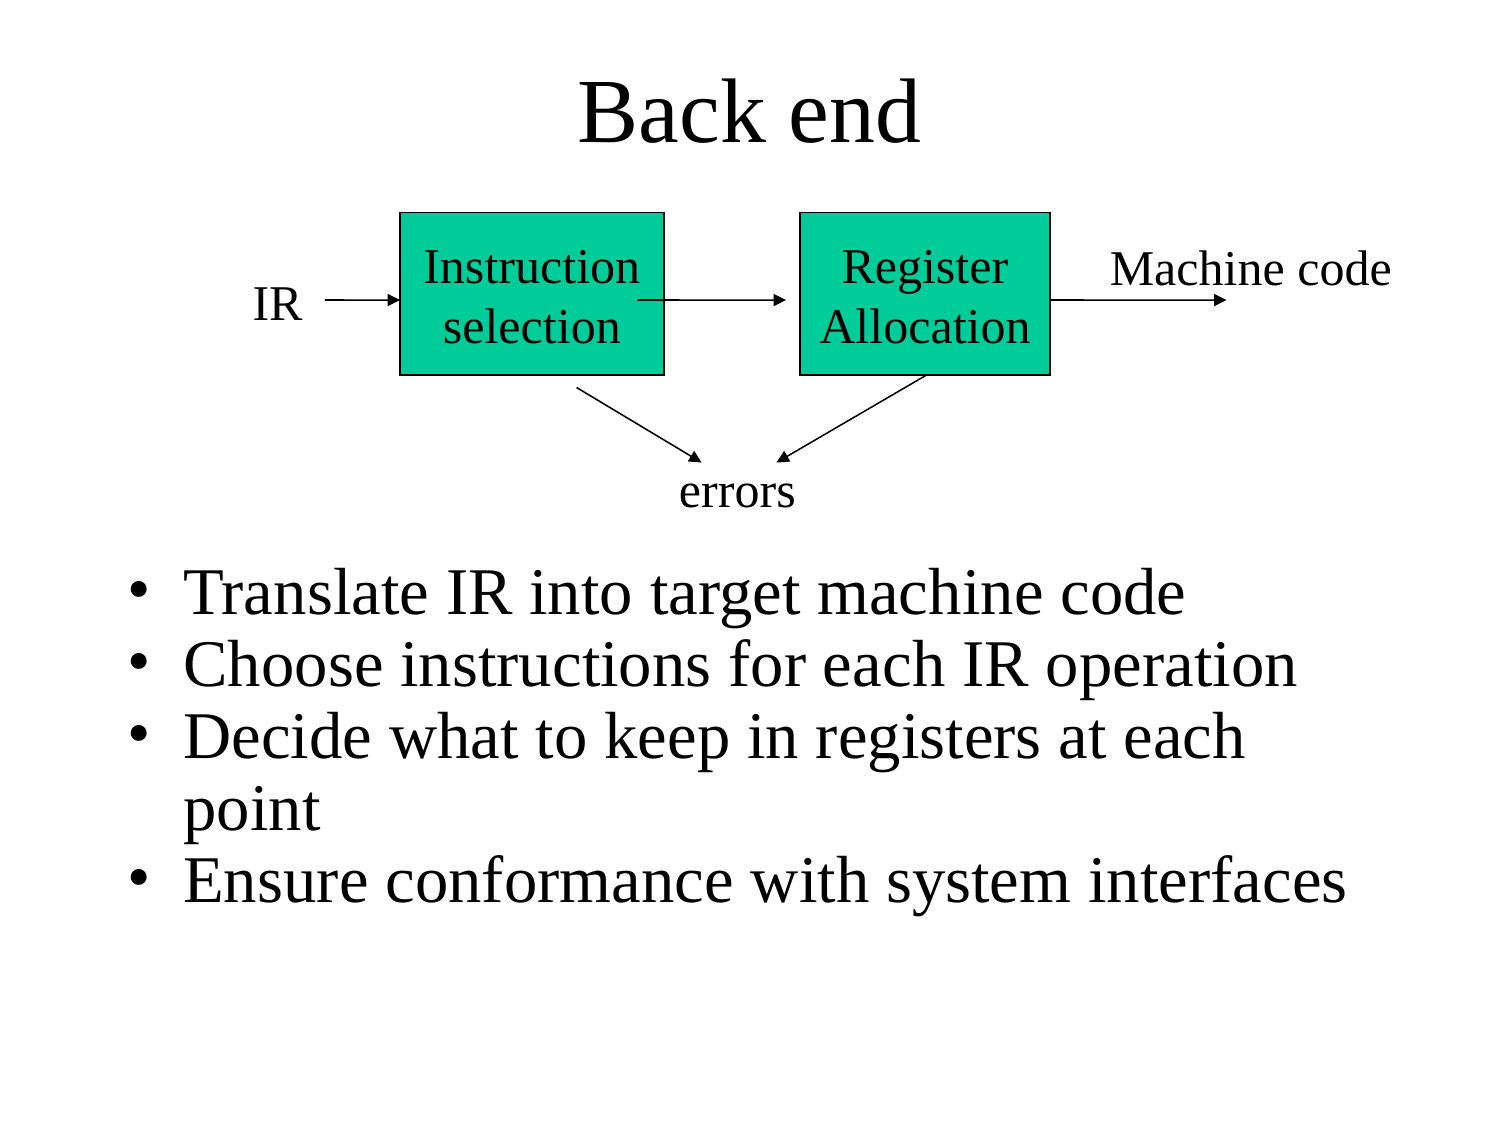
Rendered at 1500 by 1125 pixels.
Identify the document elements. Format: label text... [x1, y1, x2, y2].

text_box IR [237, 262, 318, 338]
text_box Machine code [1095, 227, 1407, 303]
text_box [776, 374, 927, 463]
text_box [576, 387, 702, 463]
text_box Instruction selection [399, 212, 665, 375]
text_box Back end [112, 12, 1388, 200]
text_box Translate IR into target machine code Choose instructions for each IR operation Decide what to keep in registers at each point Ensure conformance with system interfaces [112, 549, 1388, 1000]
text_box Register Allocation [799, 212, 1051, 375]
text_box errors [664, 450, 811, 526]
